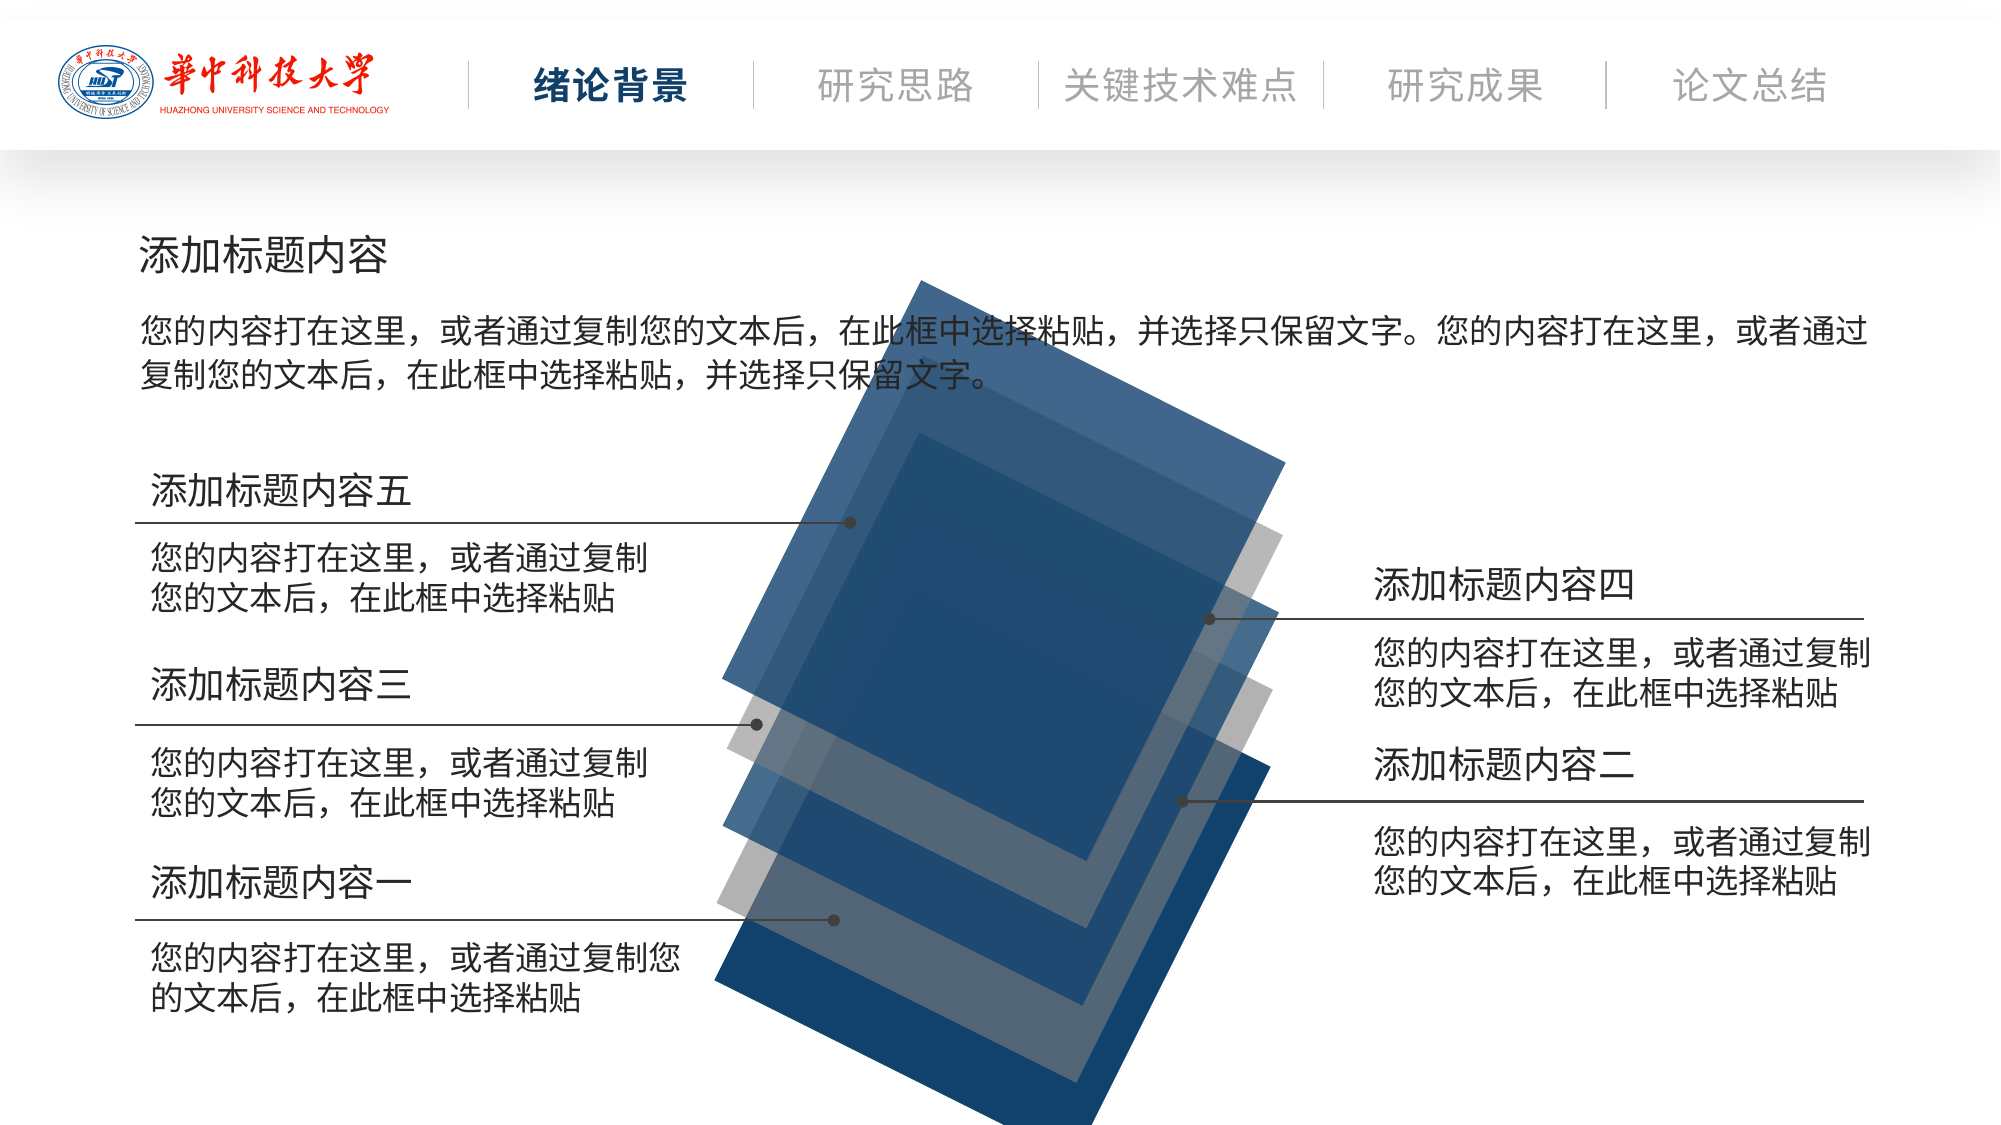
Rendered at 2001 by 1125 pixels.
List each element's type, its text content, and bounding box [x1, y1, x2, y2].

text_box [913, 280, 953, 296]
text_box 您的内容打在这里，或者通过复制您的文本后，在此框中选择粘贴，并选择只保留文字。您的内容打在这里，或者通过复制您的文本后，在此框中选择粘贴，并选择只保留文字。 [120, 296, 1898, 404]
text_box [722, 620, 1276, 1006]
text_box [0, 19, 2000, 150]
text_box [1212, 522, 1283, 618]
text_box 您的内容打在这里，或者通过复制您的文本后，在此框中选择粘贴 [1353, 810, 1900, 911]
text_box 添加标题内容二 [1353, 731, 1729, 797]
text_box 添加标题内容三 [130, 651, 465, 716]
text_box 添加标题内容 [118, 219, 410, 290]
text_box [1219, 752, 1271, 800]
text_box [714, 803, 1253, 1125]
text_box [1243, 598, 1279, 618]
text_box [726, 620, 1241, 929]
text_box 添加标题内容四 [1353, 551, 1759, 617]
text_box 您的内容打在这里，或者通过复制您的文本后，在此框中选择粘贴 [130, 527, 672, 627]
text_box 添加标题内容五 [130, 457, 498, 523]
text_box 您的内容打在这里，或者通过复制您的文本后，在此框中选择粘贴 [1353, 622, 1900, 722]
text_box 您的内容打在这里，或者通过复制您的文本后，在此框中选择粘贴 [130, 731, 672, 832]
text_box [1188, 677, 1273, 800]
text_box [721, 404, 1286, 862]
text_box [716, 803, 1217, 1083]
text_box 您的内容打在这里，或者通过复制您的文本后，在此框中选择粘贴 [130, 926, 704, 1027]
text_box 添加标题内容一 [130, 848, 498, 914]
